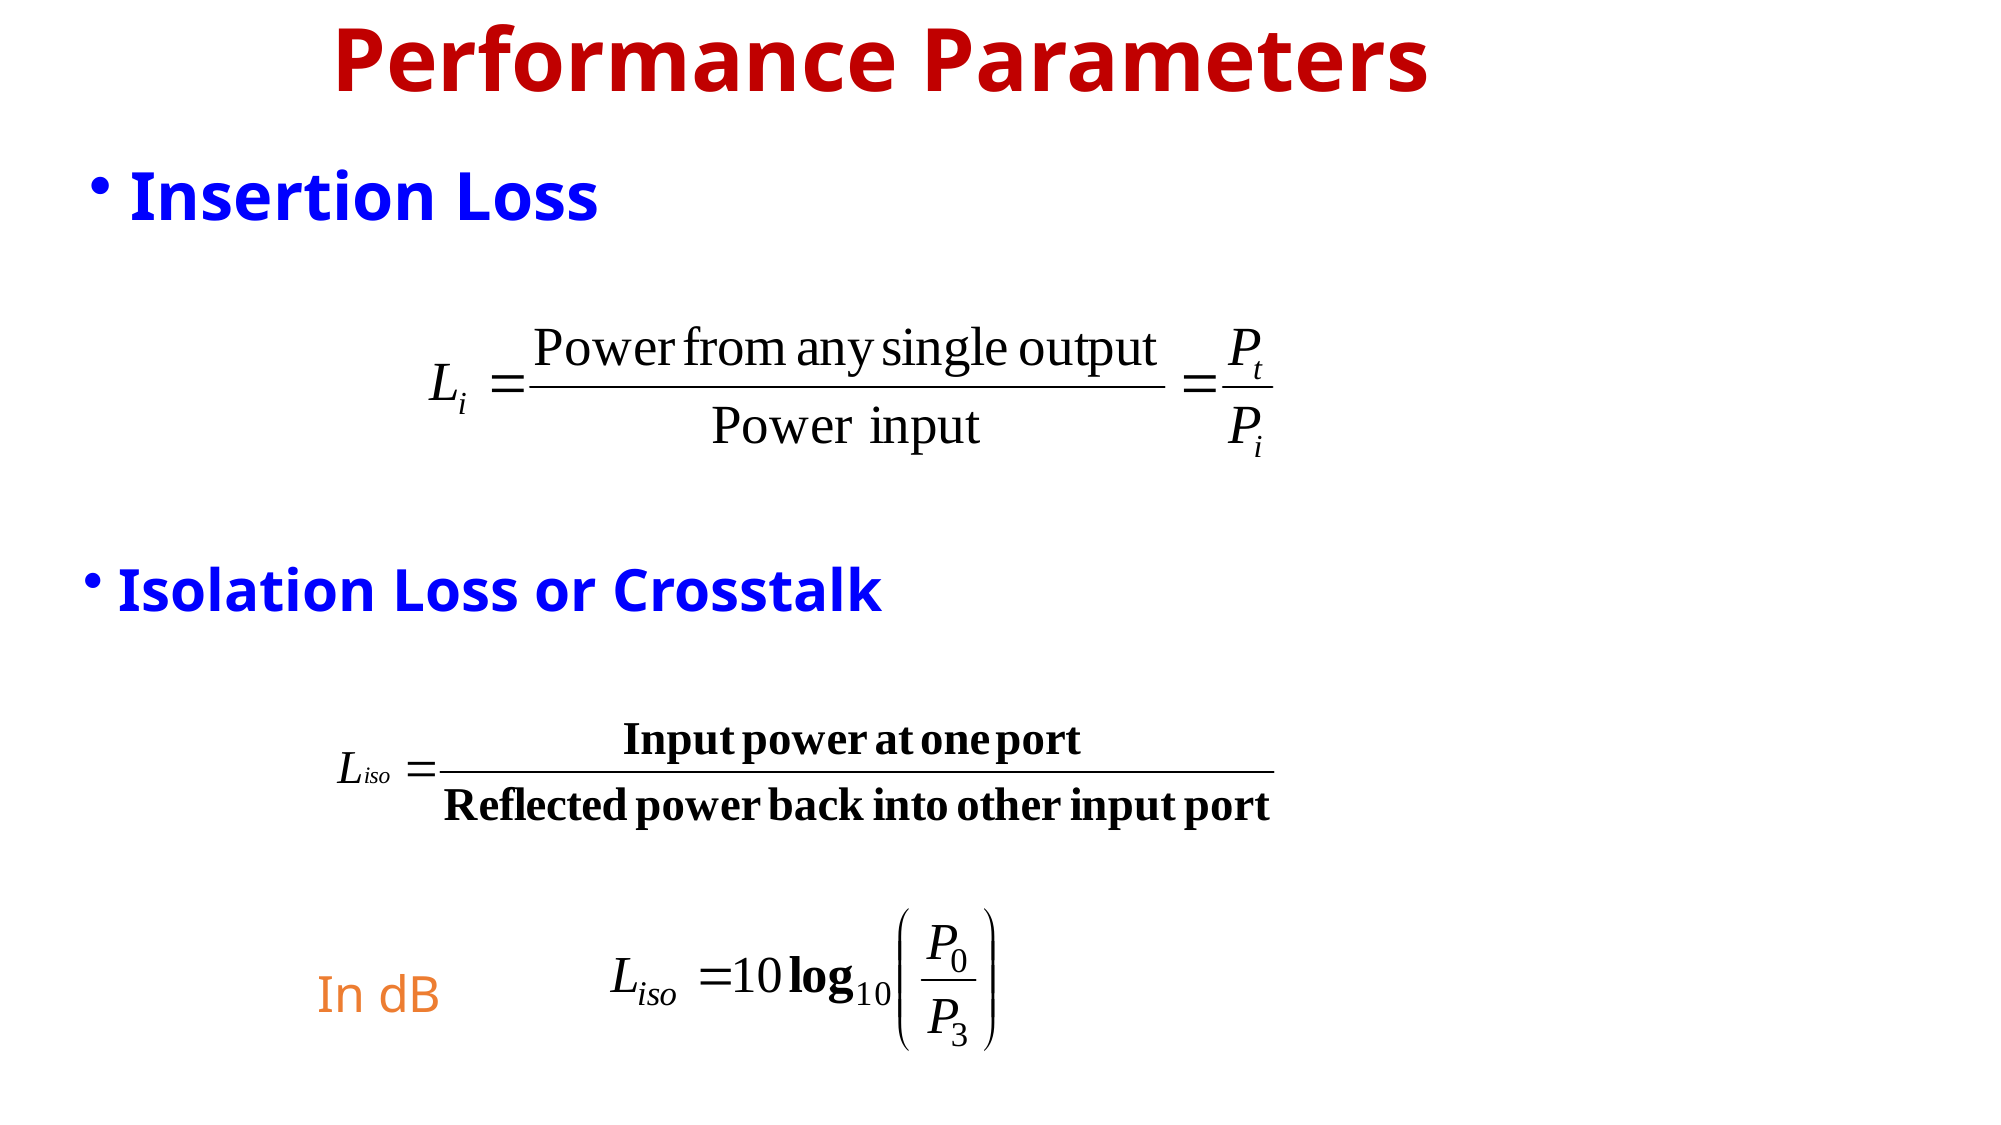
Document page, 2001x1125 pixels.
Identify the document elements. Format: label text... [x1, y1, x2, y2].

text_box Isolation Loss or Crosstalk [68, 545, 898, 631]
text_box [601, 897, 1010, 1063]
text_box Performance Parameters [315, 0, 1704, 127]
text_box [419, 313, 1282, 470]
text_box Insertion Loss [75, 146, 633, 241]
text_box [328, 709, 1282, 839]
text_box In dB [302, 955, 457, 1030]
